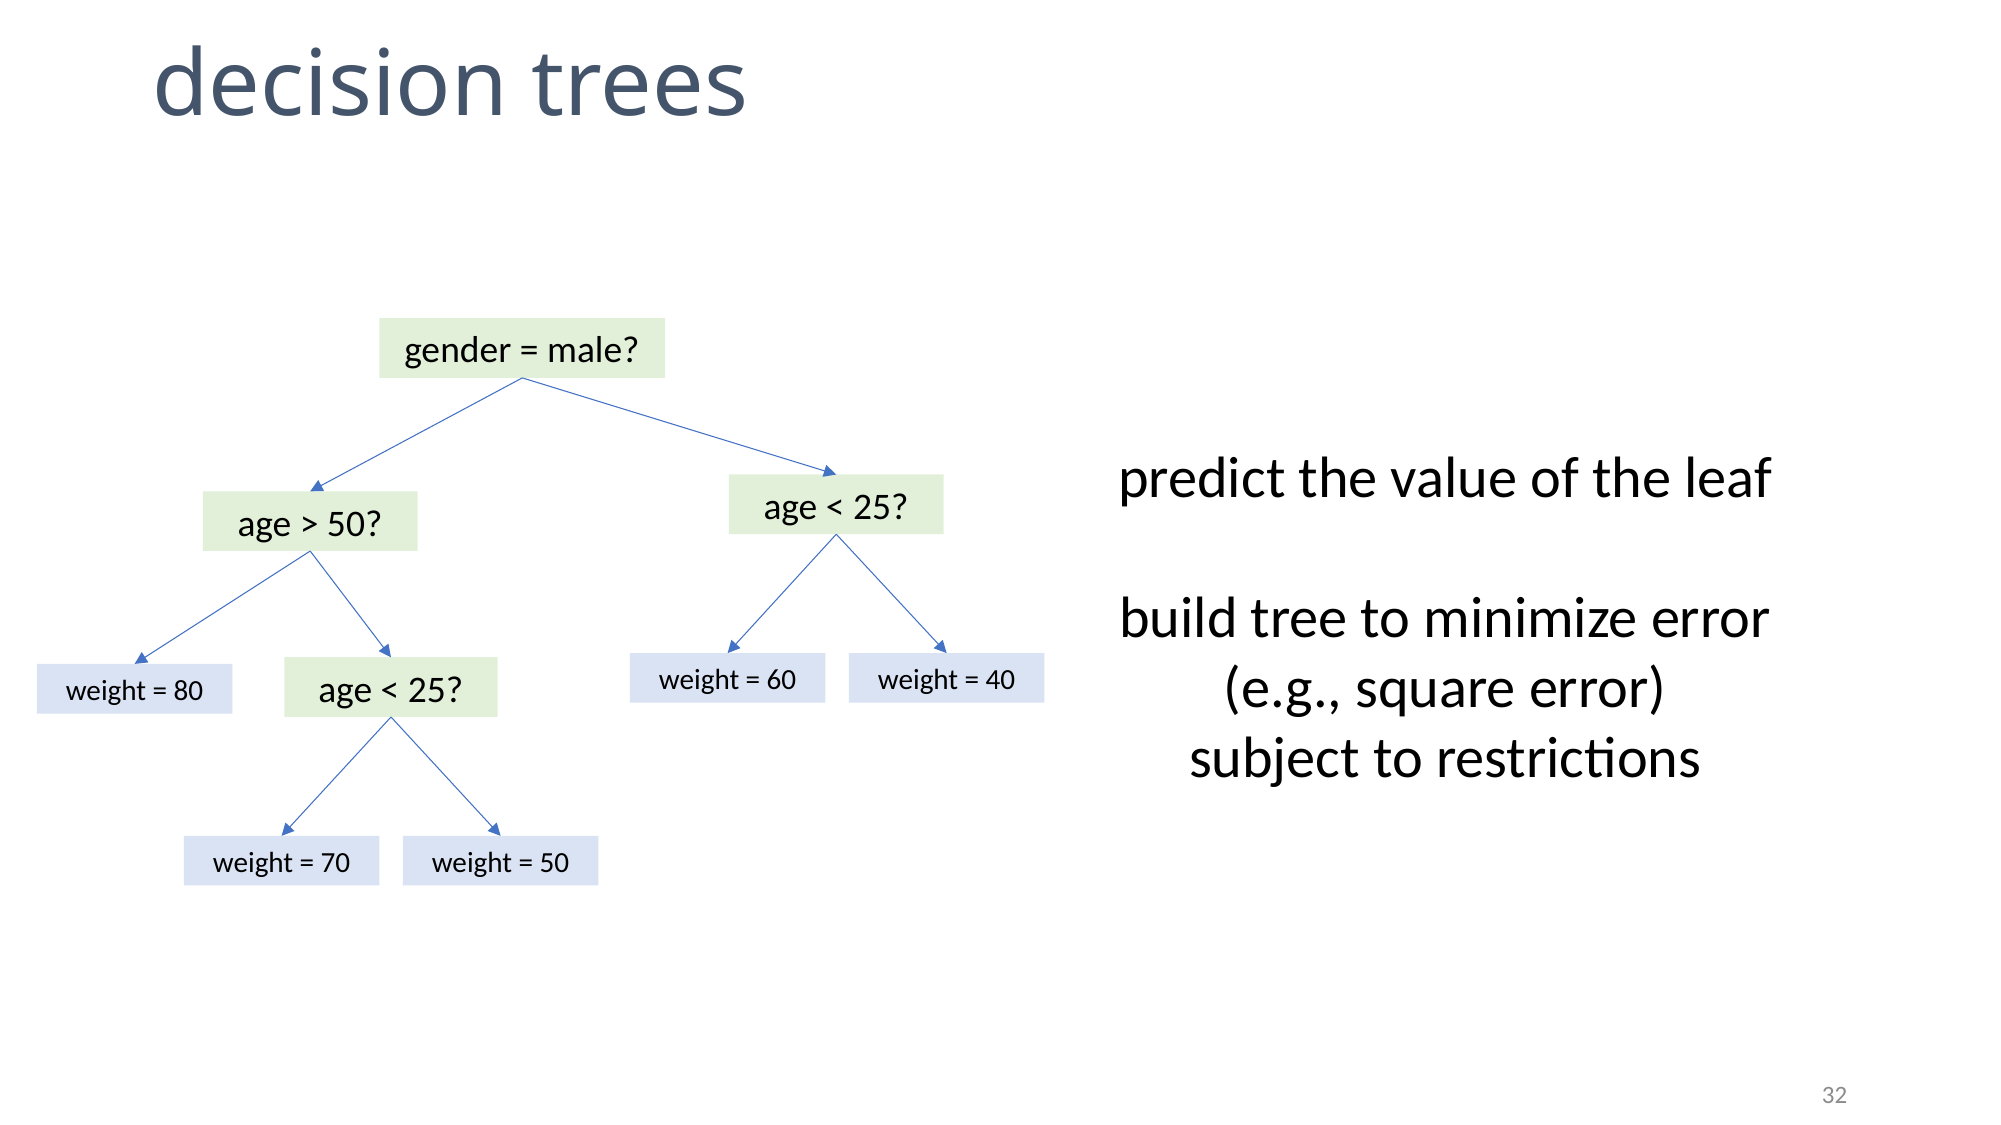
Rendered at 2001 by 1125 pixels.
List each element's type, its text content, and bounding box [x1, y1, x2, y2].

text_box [36, 318, 1045, 887]
slide_number 32 [1412, 1064, 1863, 1124]
list predict the value of the leaf build tree to minimize error (e.g., square error) subject to restrictions [985, 189, 1905, 1040]
title decision trees [137, 2, 1863, 170]
